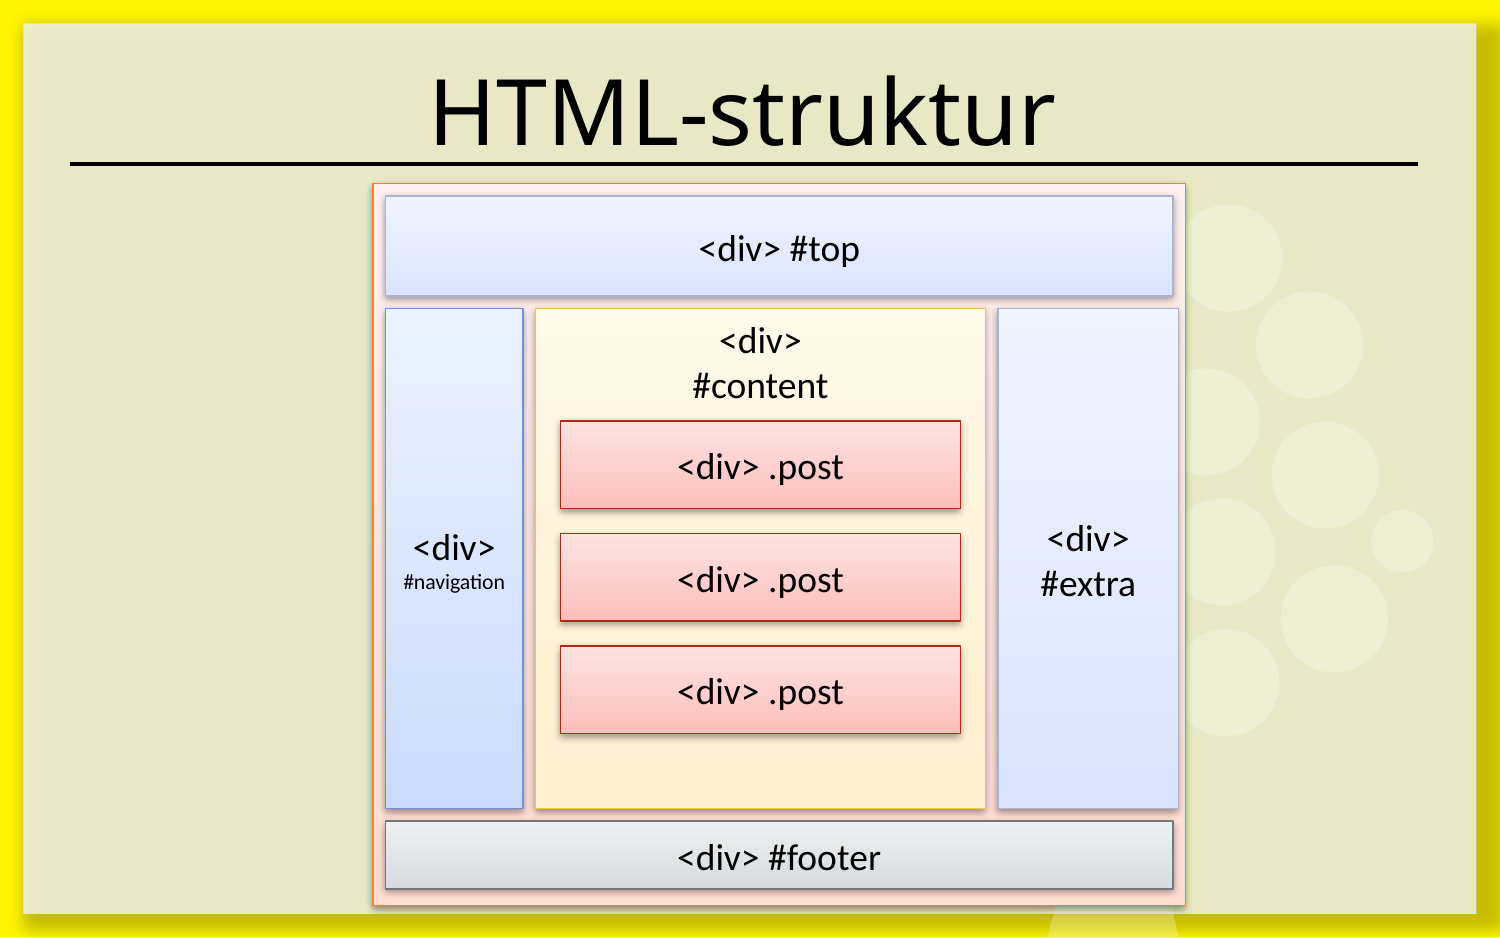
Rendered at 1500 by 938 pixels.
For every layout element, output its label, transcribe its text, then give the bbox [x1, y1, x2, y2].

text_box <div> #top [385, 195, 1174, 297]
text_box <div> #navigation [385, 308, 524, 809]
title HTML-struktur [105, 46, 1381, 174]
text_box <div> #extra [997, 308, 1179, 809]
text_box <div> .post [560, 645, 961, 734]
text_box <div> .post [560, 533, 961, 622]
text_box [372, 183, 1186, 906]
text_box <div> #footer [385, 820, 1174, 890]
text_box <div> .post [560, 420, 961, 509]
text_box <div> #content [535, 308, 986, 809]
